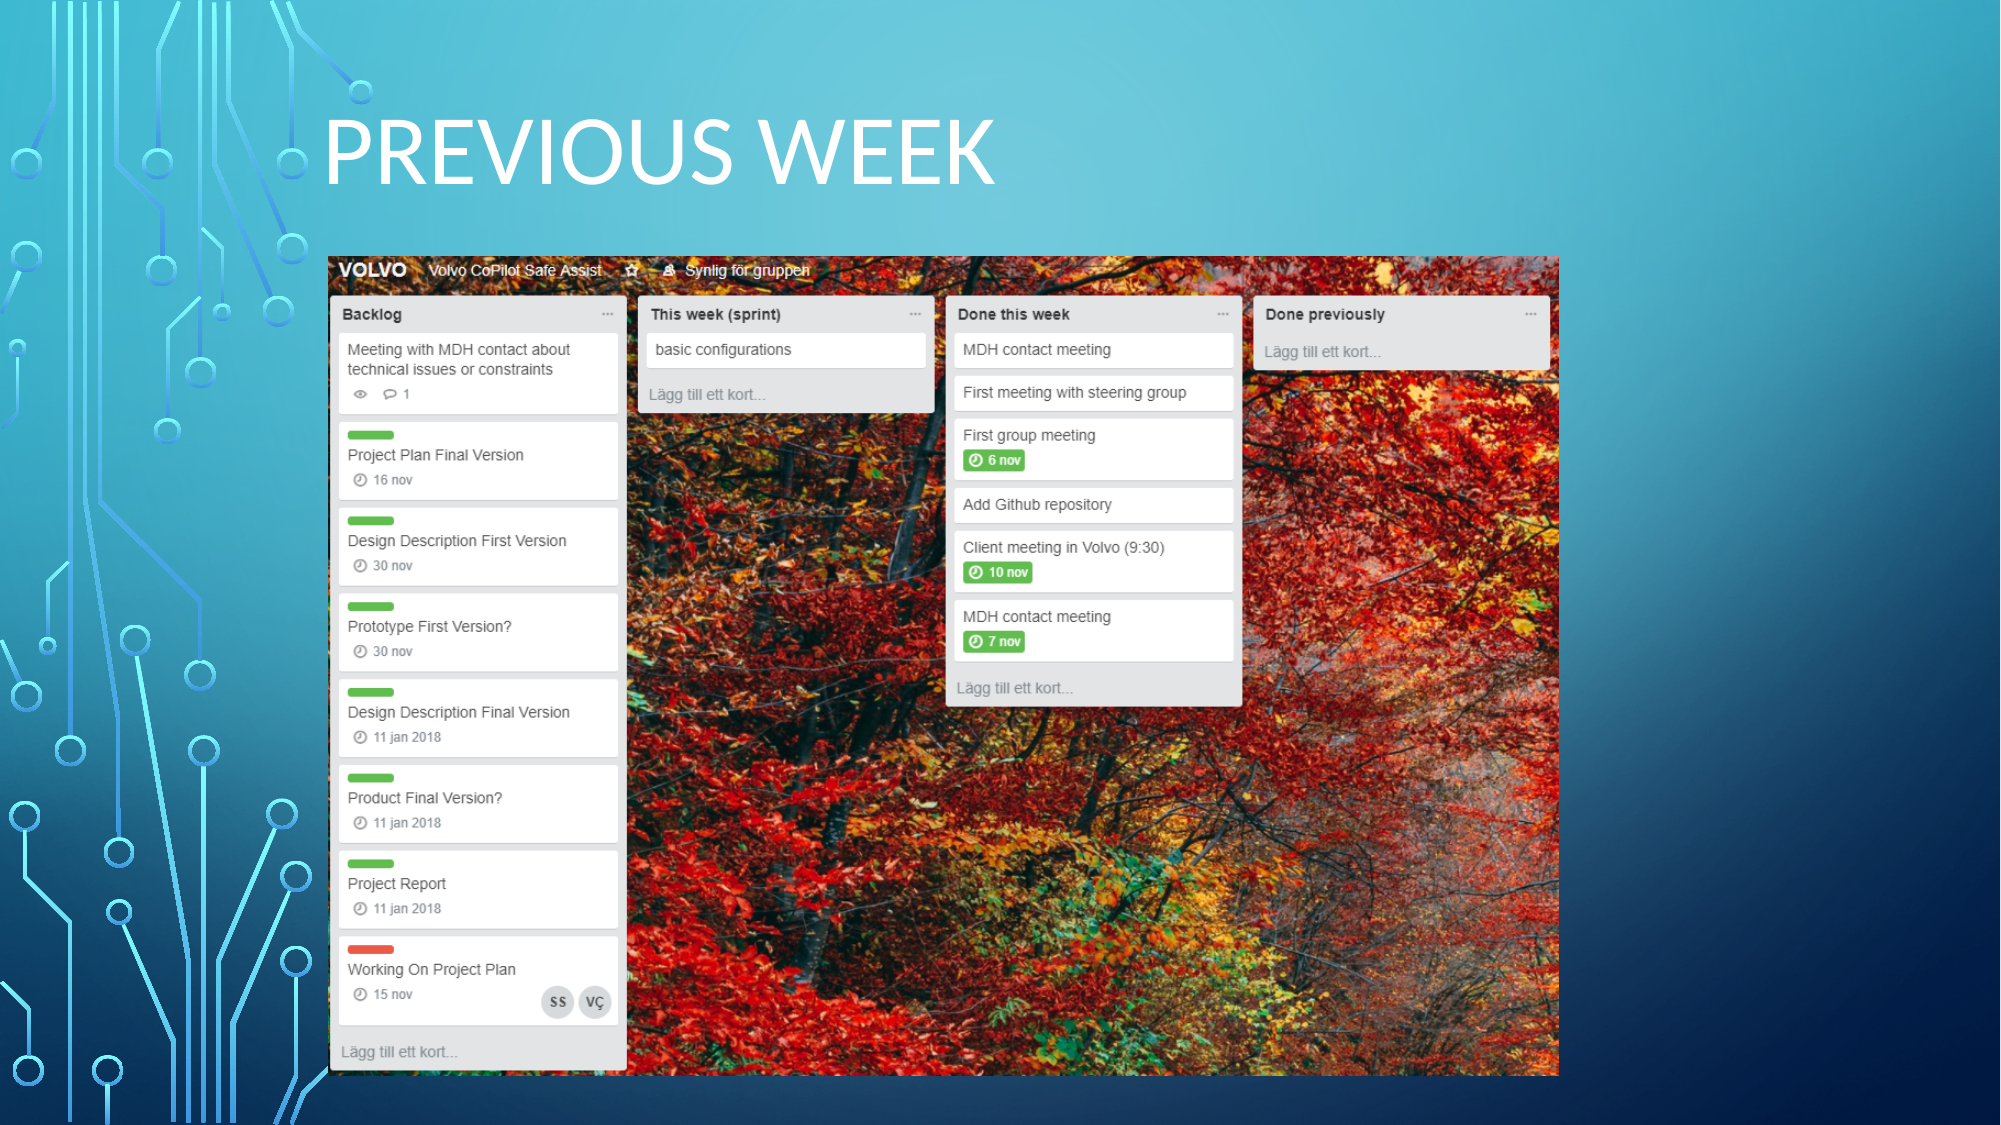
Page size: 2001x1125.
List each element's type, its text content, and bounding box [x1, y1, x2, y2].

title Previous week [307, 88, 1750, 214]
picture [328, 256, 1559, 1076]
